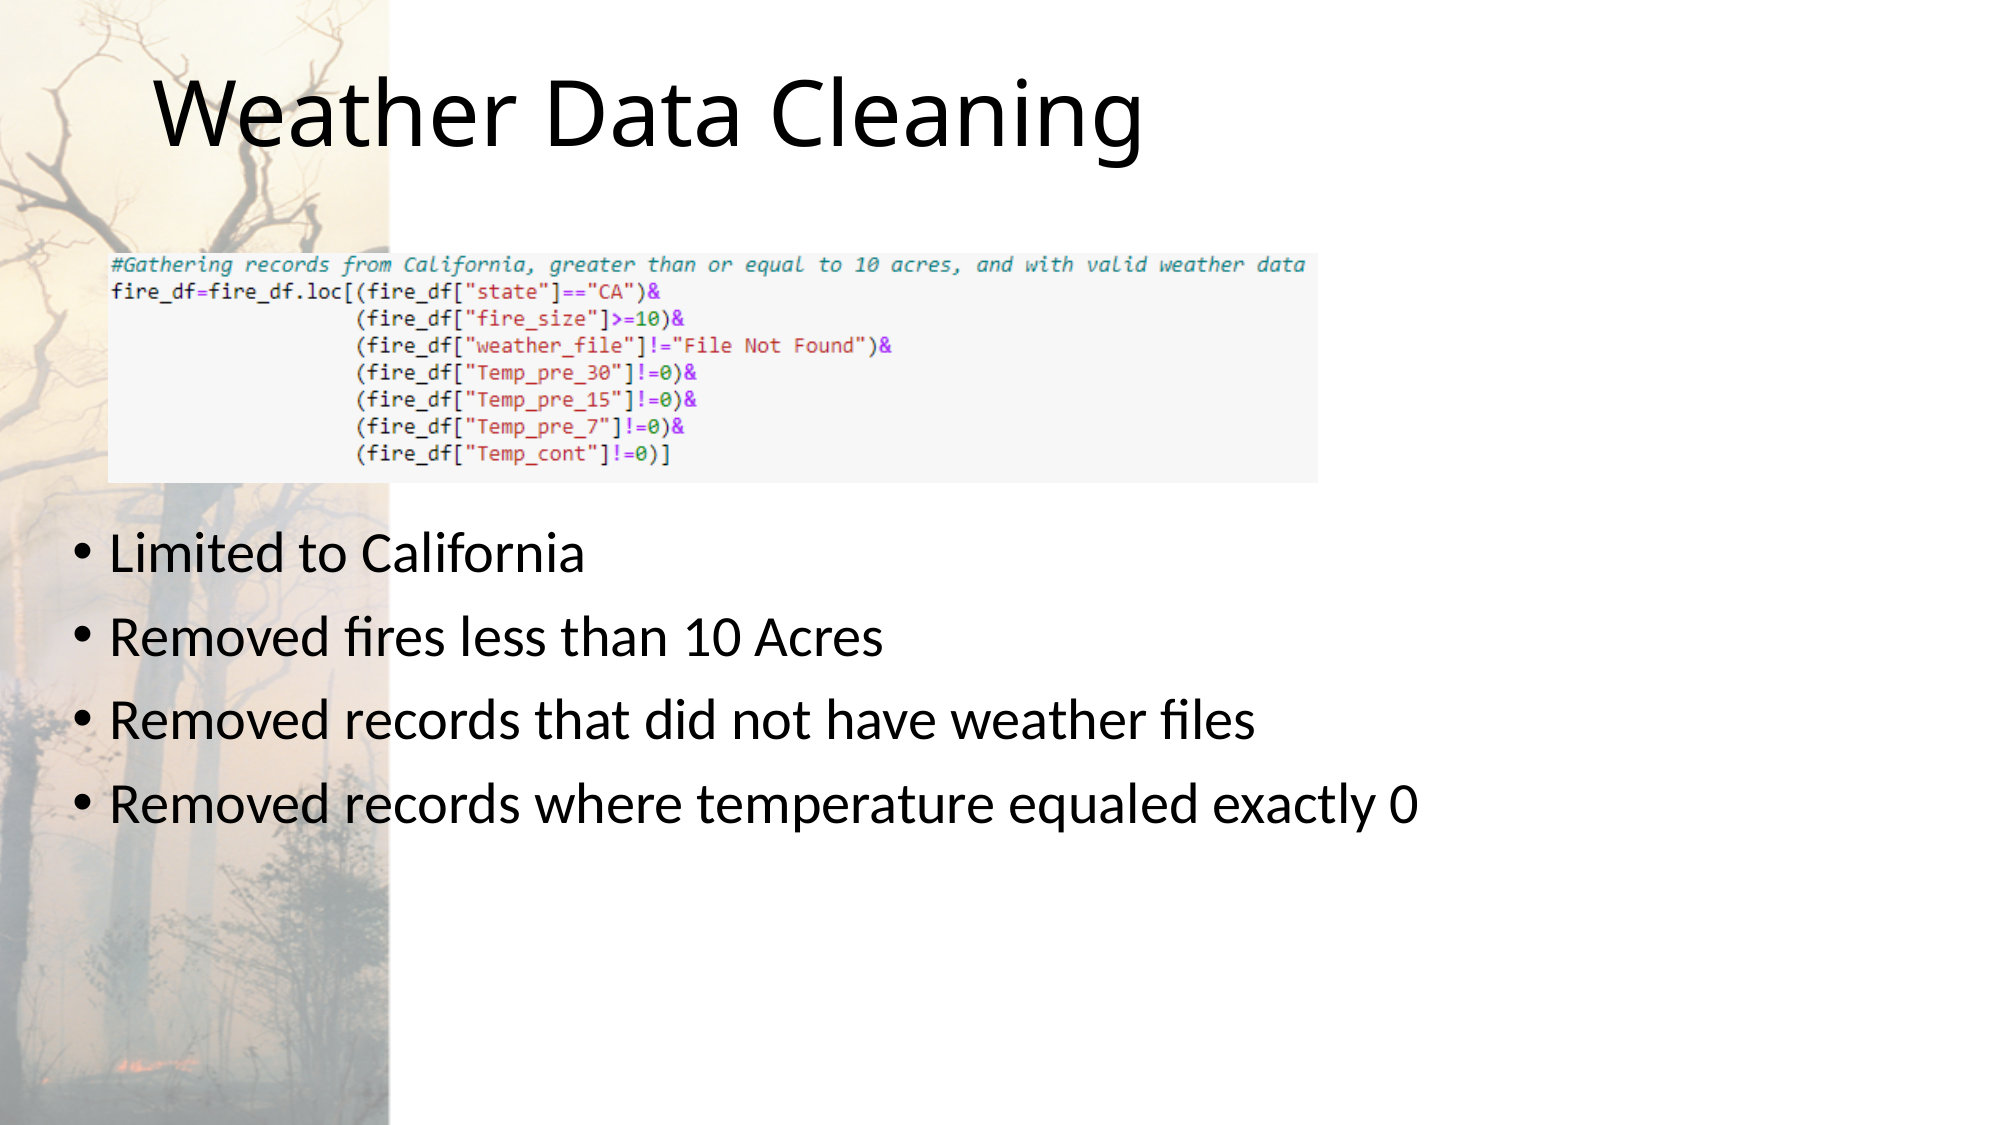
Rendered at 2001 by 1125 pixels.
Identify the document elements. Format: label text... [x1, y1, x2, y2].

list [108, 253, 1318, 484]
title Weather Data Cleaning [137, 59, 1284, 175]
list Limited to California Removed fires less than 10 Acres Removed records that did not have weather files Removed records where temperature equaled exactly 0 [57, 514, 1714, 991]
